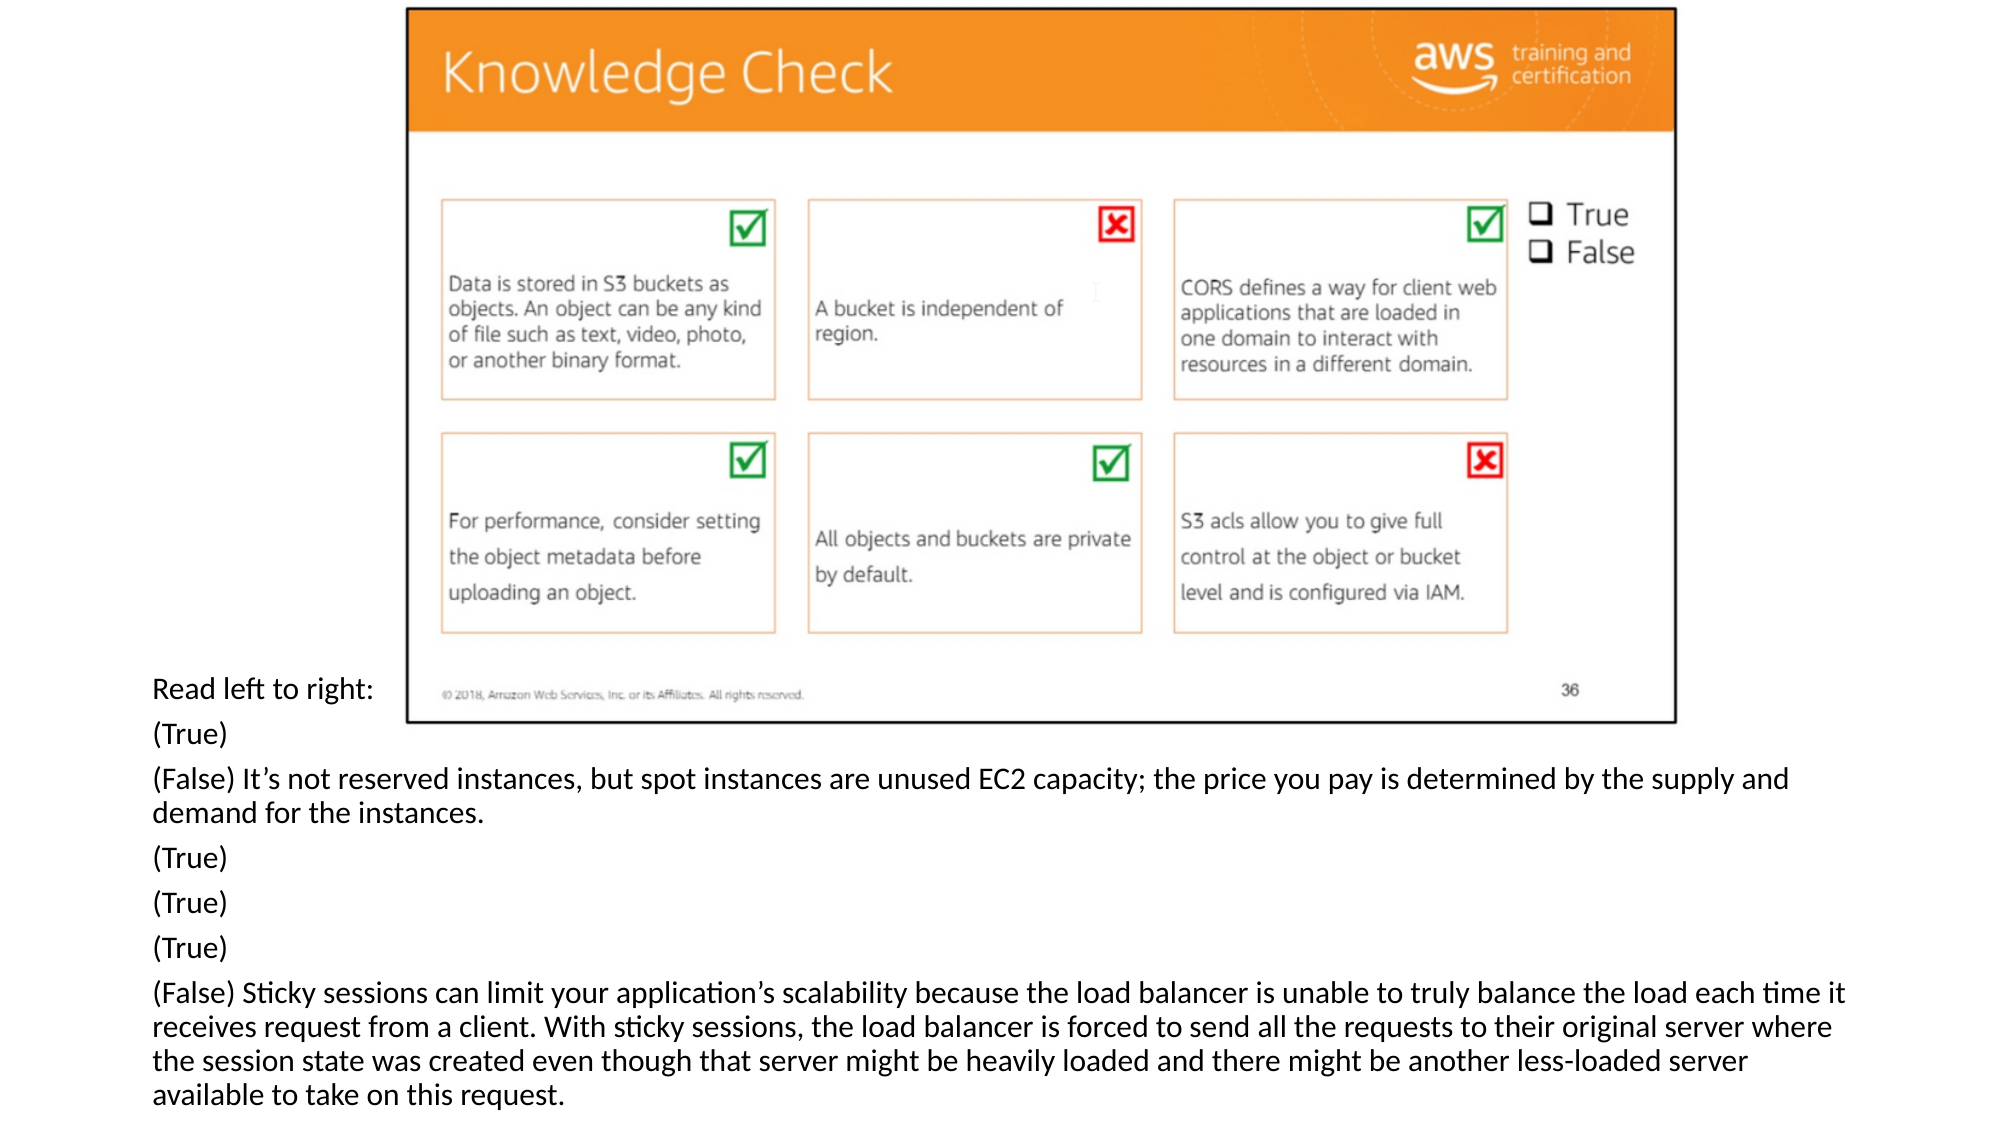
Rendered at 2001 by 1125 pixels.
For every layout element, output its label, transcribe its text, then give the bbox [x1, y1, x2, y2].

picture [399, 0, 1684, 732]
list Read left to right: (True) (False) It’s not reserved instances, but spot instances are unused EC2 capacity; the price you pay is determined by the supply and demand for the instances. (True) (True) (True) (False) Sticky sessions can limit your application’s scalability because the load balancer is unable to truly balance the load each time it receives request from a client. With sticky sessions, the load balancer is forced to send all the requests to their original server where the session state was created even though that server might be heavily loaded and there might be another less-loaded server available to take on this request. [137, 615, 1863, 1125]
